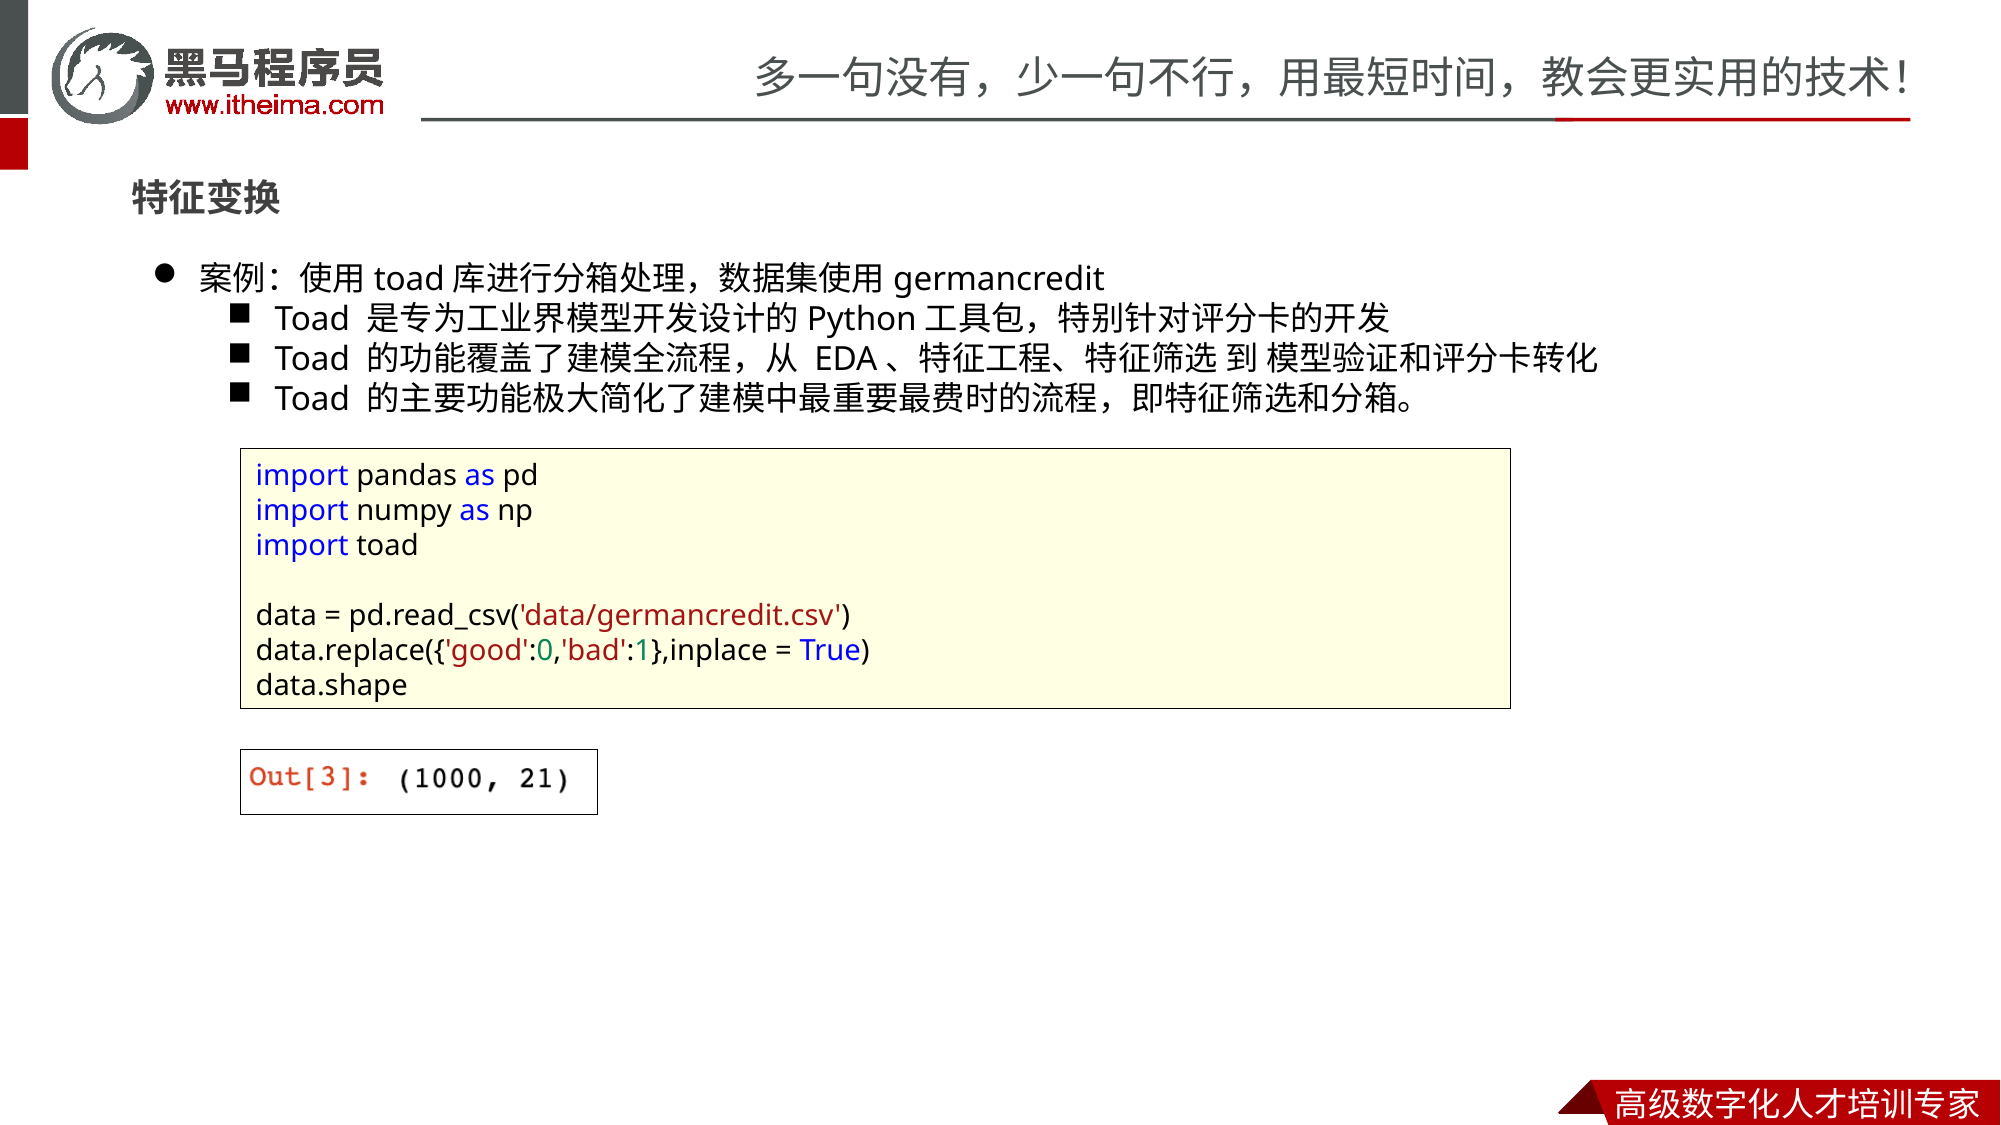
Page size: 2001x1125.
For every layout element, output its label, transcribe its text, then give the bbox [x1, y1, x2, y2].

text_box import pandas as pd import numpy as np import toad data = pd.read_csv('data/germancredit.csv') data.replace({'good':0,'bad':1},inplace = True) data.shape [240, 448, 1511, 709]
list 特征变换 [116, 154, 1880, 239]
picture [50, 26, 384, 125]
text_box 案例：使用toad库进行分箱处理，数据集使用germancredit Toad 是专为工业界模型开发设计的Python工具包，特别针对评分卡的开发 Toad 的功能覆盖了建模全流程，从 EDA、特征工程、特征筛选 到 模型验证和评分卡转化 Toad 的主要功能极大简化了建模中最重要最费时的流程，即特征筛选和分箱。 [137, 250, 1614, 465]
picture [240, 749, 598, 815]
